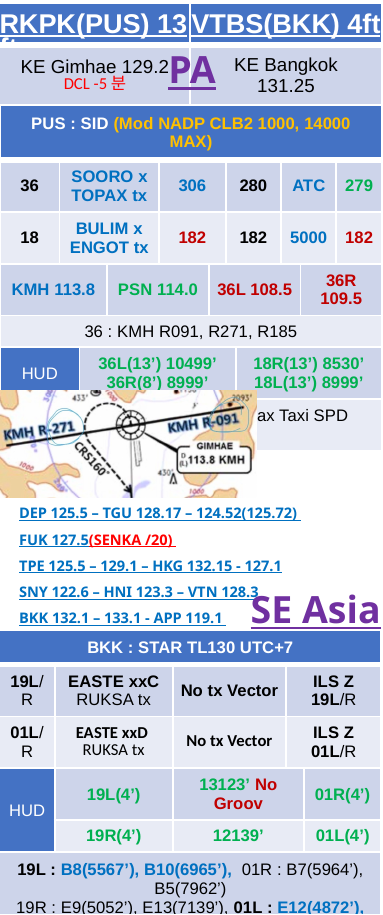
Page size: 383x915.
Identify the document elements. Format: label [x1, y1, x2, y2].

table_cell [1, 348, 79, 390]
picture [0, 390, 257, 499]
table_cell [287, 667, 380, 716]
table_cell [56, 769, 172, 819]
table_cell [174, 717, 285, 767]
table_cell [282, 213, 335, 263]
table_cell [191, 48, 381, 104]
table_cell [305, 821, 380, 851]
table_cell [227, 163, 280, 211]
table_cell [160, 163, 225, 211]
text_box [139, 46, 245, 98]
table_cell [0, 667, 54, 716]
table_cell [257, 400, 381, 450]
table_cell [174, 821, 303, 851]
table_cell [0, 48, 189, 104]
table_header [0, 4, 189, 42]
table_cell [287, 717, 380, 767]
table_cell [108, 265, 208, 315]
table_cell [56, 717, 172, 767]
table_cell [0, 769, 54, 851]
table_cell [227, 213, 280, 263]
table_cell [337, 163, 381, 211]
table_cell [80, 348, 235, 390]
table_cell [60, 213, 158, 263]
table_cell [174, 667, 285, 716]
table_cell [160, 213, 225, 263]
table_cell [1, 316, 381, 346]
text_box [4, 489, 382, 637]
table_header [191, 4, 381, 42]
table_header [1, 106, 381, 157]
table_cell [60, 163, 158, 211]
table_cell [301, 265, 381, 315]
table_cell [0, 853, 380, 914]
table_cell [0, 717, 54, 767]
table_cell [337, 213, 381, 263]
table_cell [282, 163, 335, 211]
table_cell [56, 821, 172, 851]
table_cell [1, 213, 59, 263]
table_cell [1, 265, 106, 315]
table_cell [210, 265, 300, 315]
table_cell [305, 769, 380, 819]
table_header [0, 631, 380, 662]
table_cell [174, 769, 303, 819]
table_cell [237, 348, 381, 398]
table_cell [56, 667, 172, 716]
table_cell [1, 163, 59, 211]
